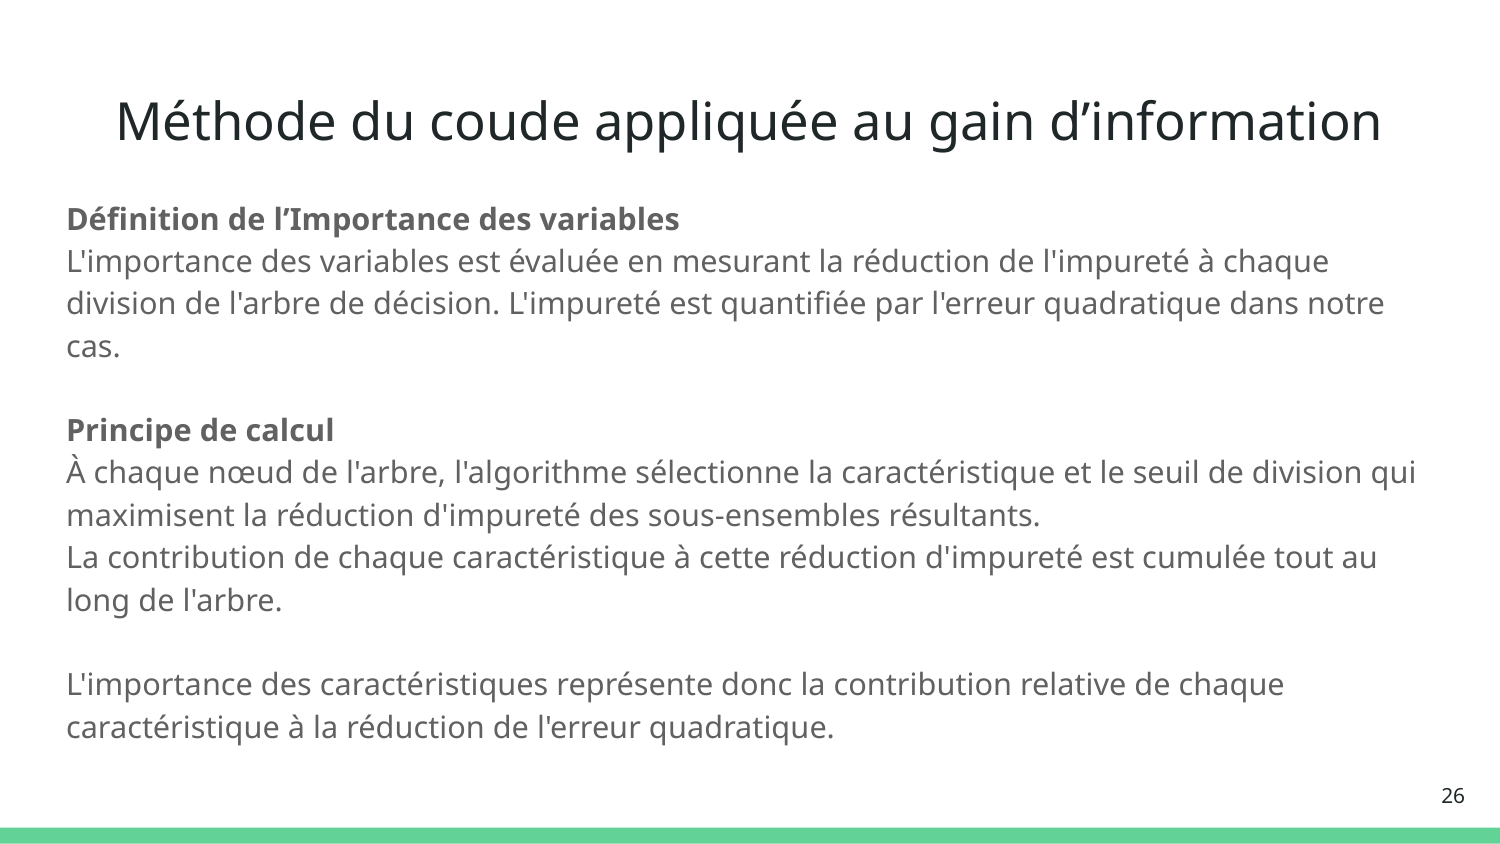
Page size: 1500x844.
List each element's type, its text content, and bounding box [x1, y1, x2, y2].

slide_number ‹#› [1389, 764, 1480, 830]
list Définition de l’Importance des variables L'importance des variables est évaluée en mesurant la réduction de l'impureté à chaque division de l'arbre de décision. L'impureté est quantifiée par l'erreur quadratique dans notre cas. Principe de calcul À chaque nœud de l'arbre, l'algorithme sélectionne la caractéristique et le seuil de division qui maximisent la réduction d'impureté des sous-ensembles résultants. La contribution de chaque caractéristique à cette réduction d'impureté est cumulée tout au long de l'arbre. L'importance des caractéristiques représente donc la contribution relative de chaque caractéristique à la réduction de l'erreur quadratique. [51, 178, 1449, 765]
title Méthode du coude appliquée au gain d’information [51, 72, 1449, 167]
